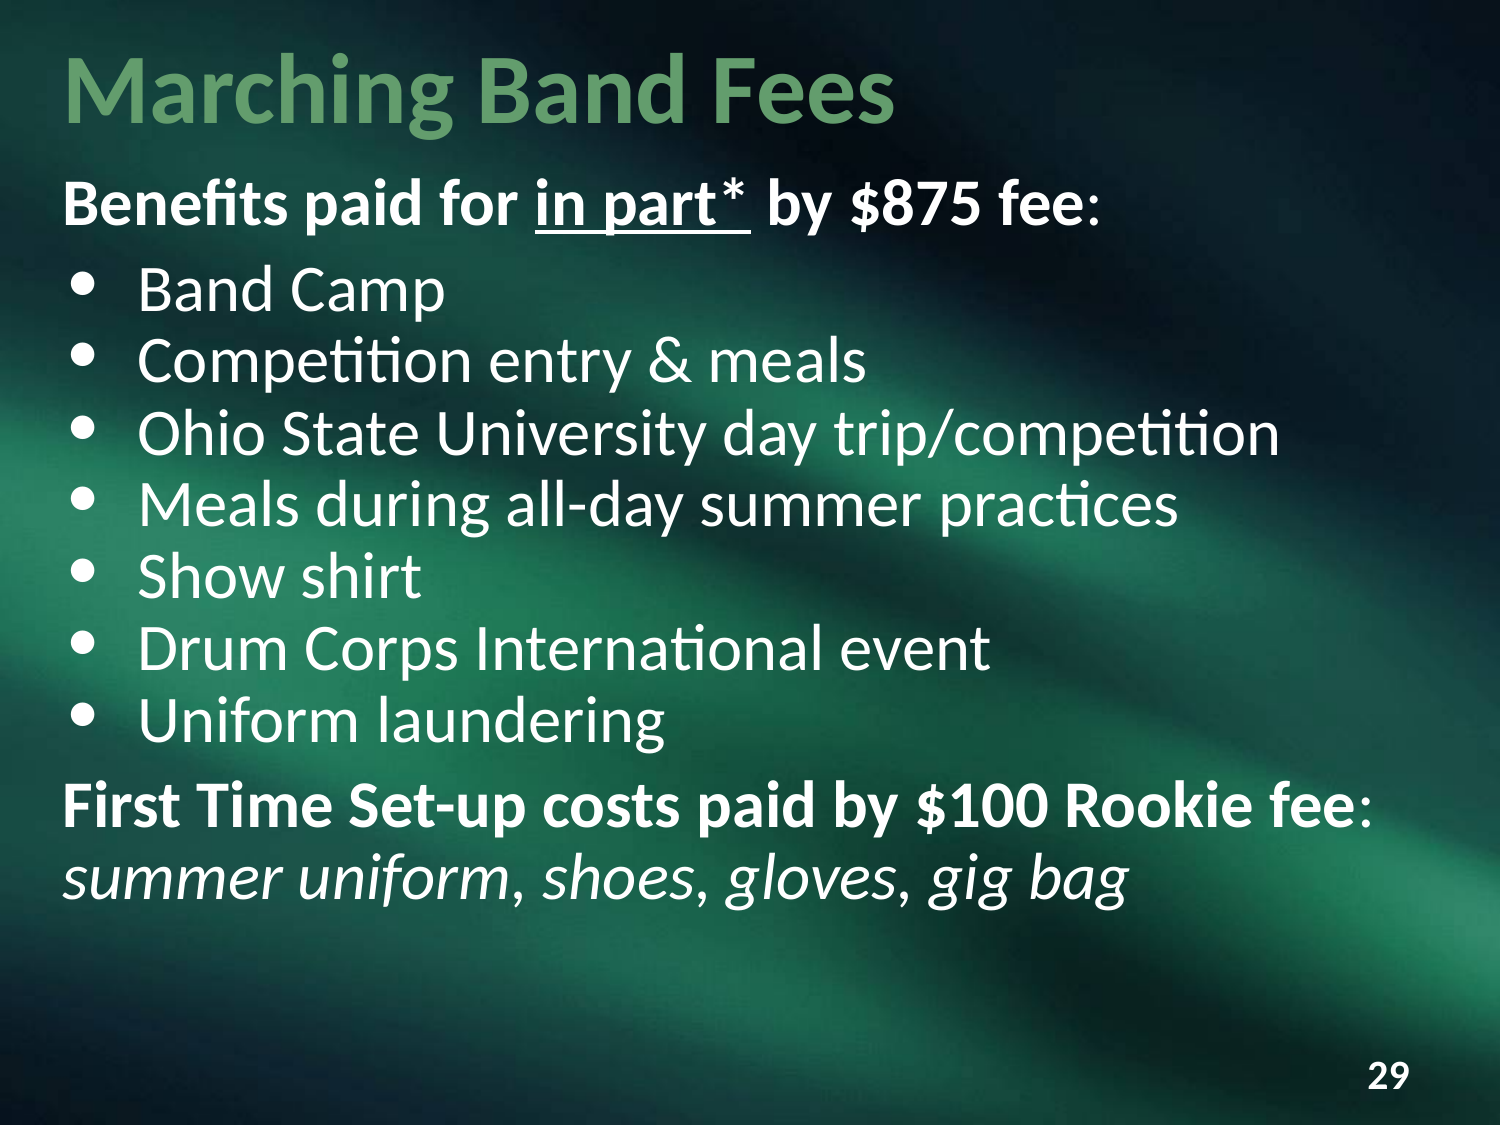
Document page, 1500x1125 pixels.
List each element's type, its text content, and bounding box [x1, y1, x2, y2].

picture [0, 0, 1500, 1125]
list Benefits paid for in part* by $875 fee: Band Camp Competition entry & meals Ohio State University day trip/competition Meals during all-day summer practices Show shirt Drum Corps International event Uniform laundering First Time Set-up costs paid by $100 Rookie fee: summer uniform, shoes, gloves, gig bag [62, 168, 1438, 1027]
title Marching Band Fees [62, 37, 1438, 147]
slide_number ‹#› [1074, 1042, 1425, 1103]
